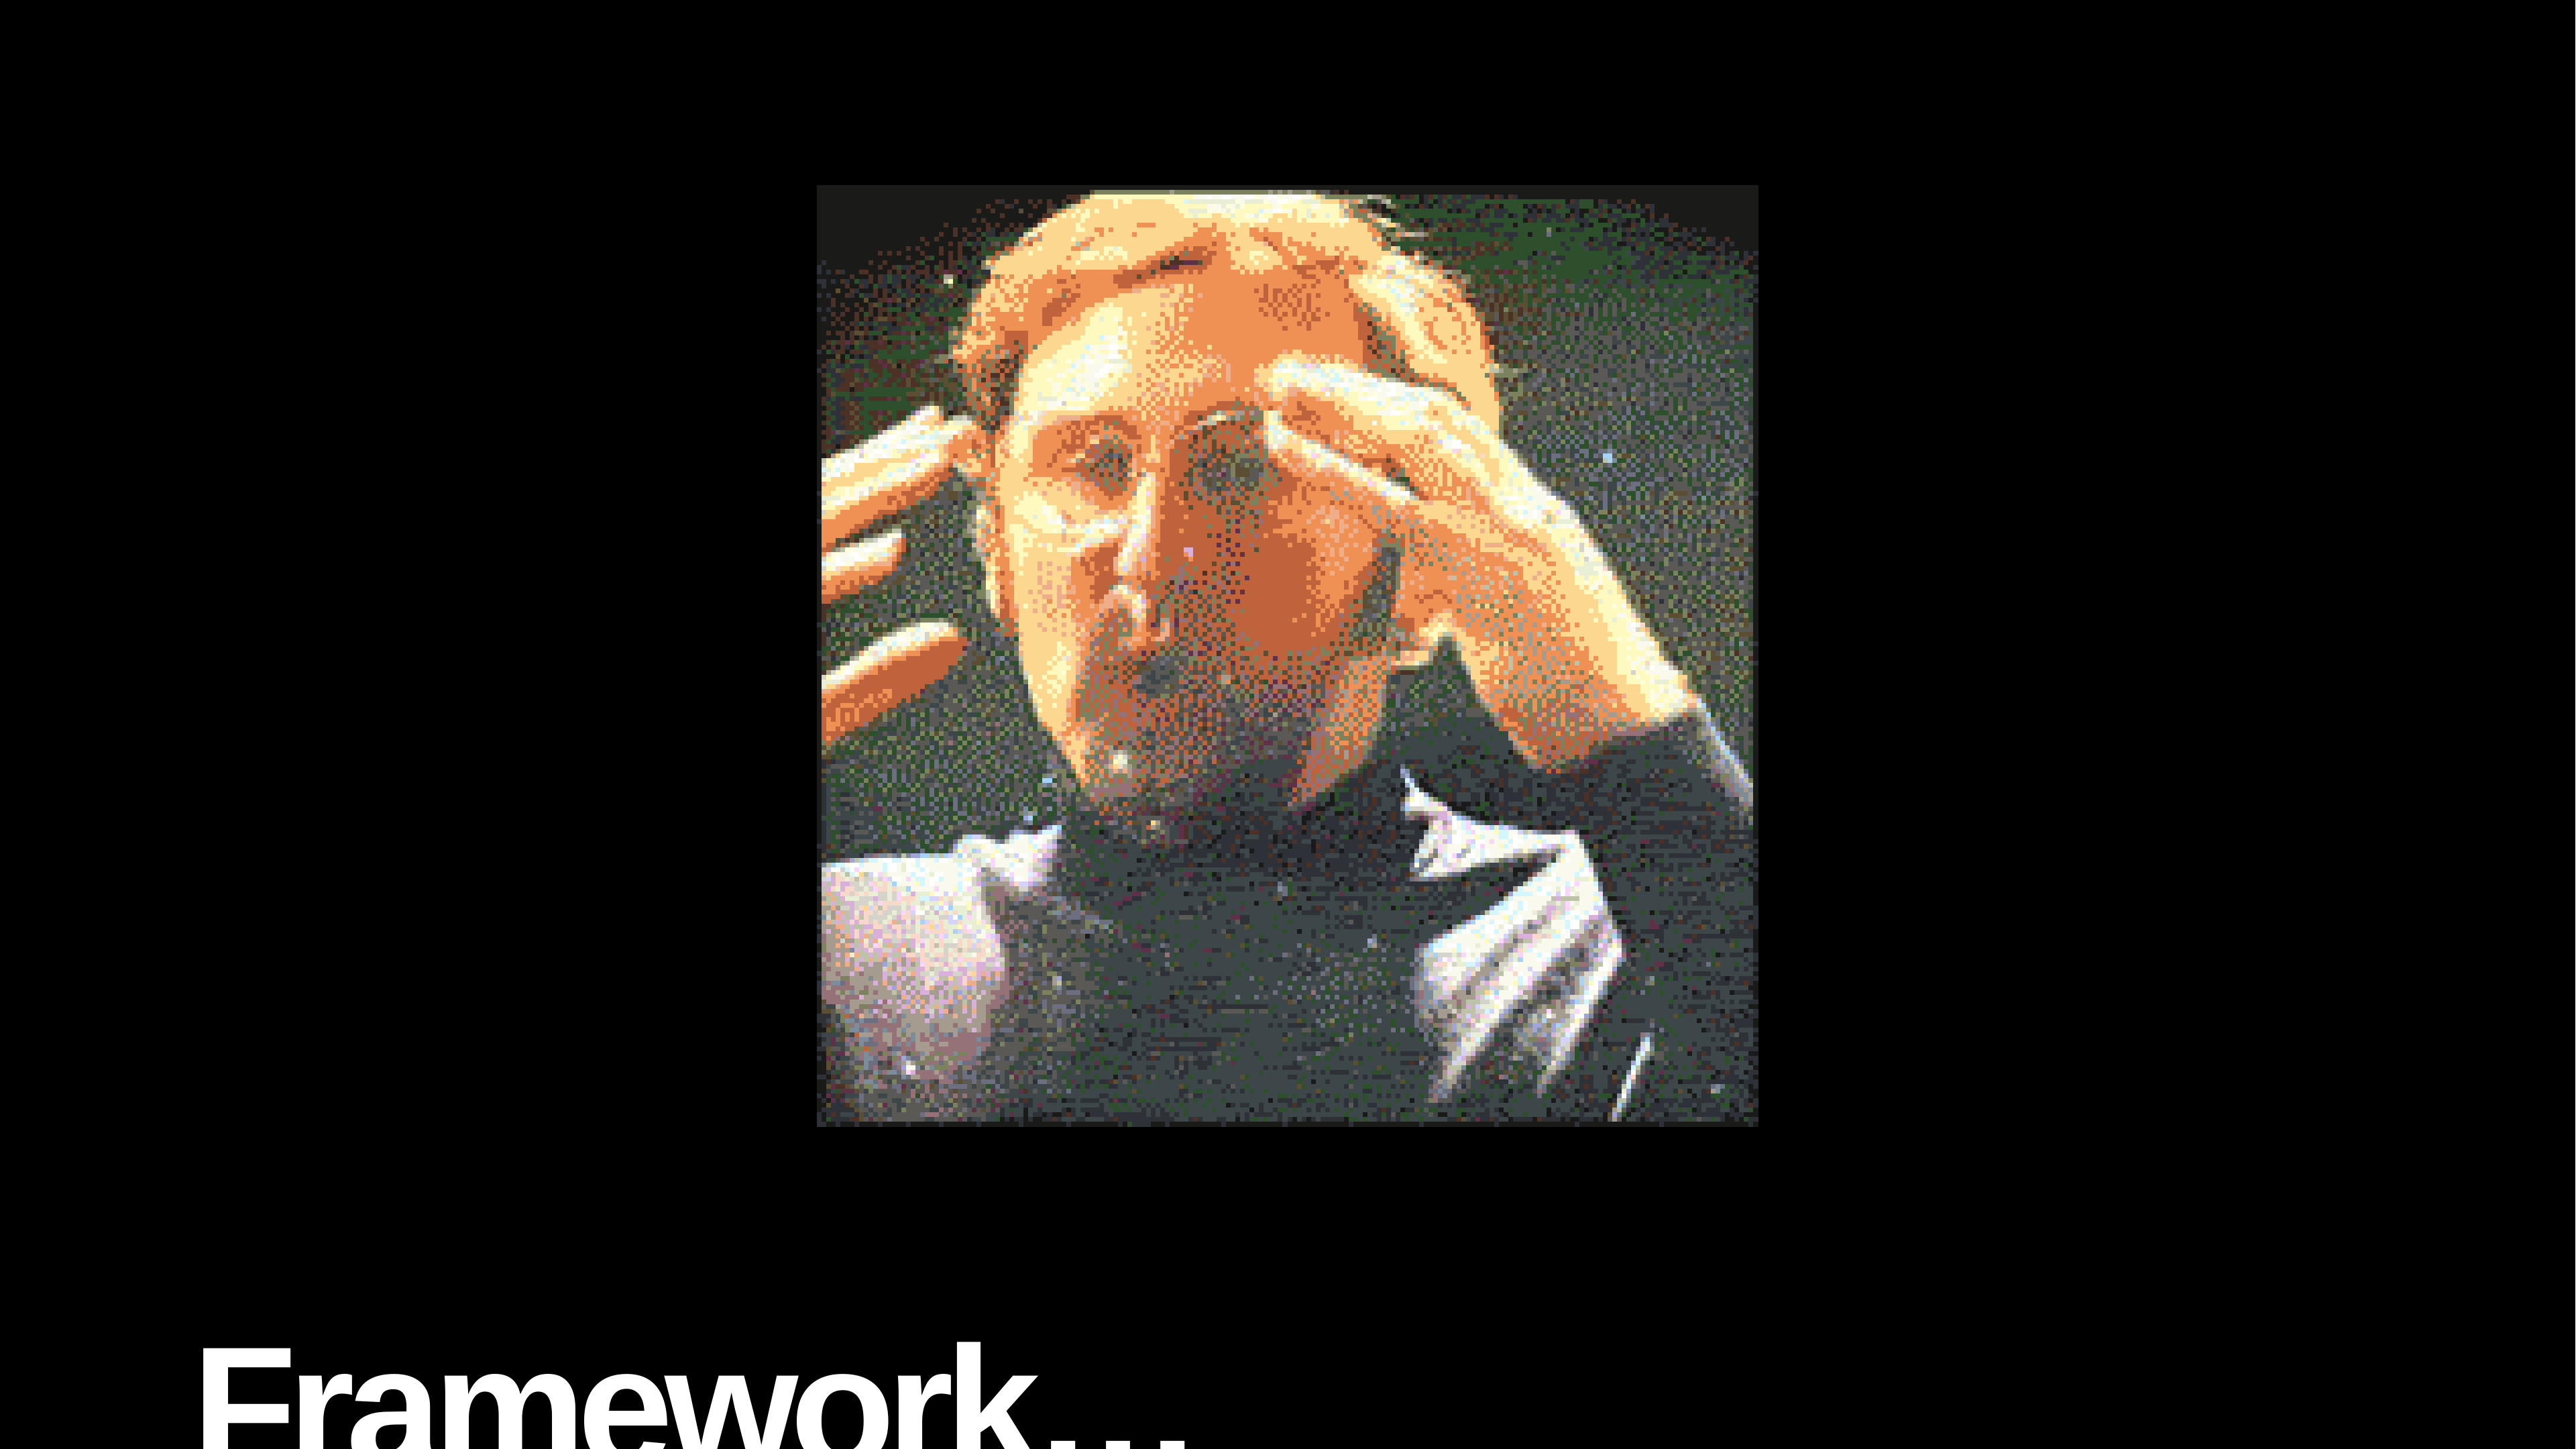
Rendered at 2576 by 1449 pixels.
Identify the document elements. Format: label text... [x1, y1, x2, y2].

title Framework… [186, 185, 2390, 1449]
picture [817, 185, 1758, 1127]
